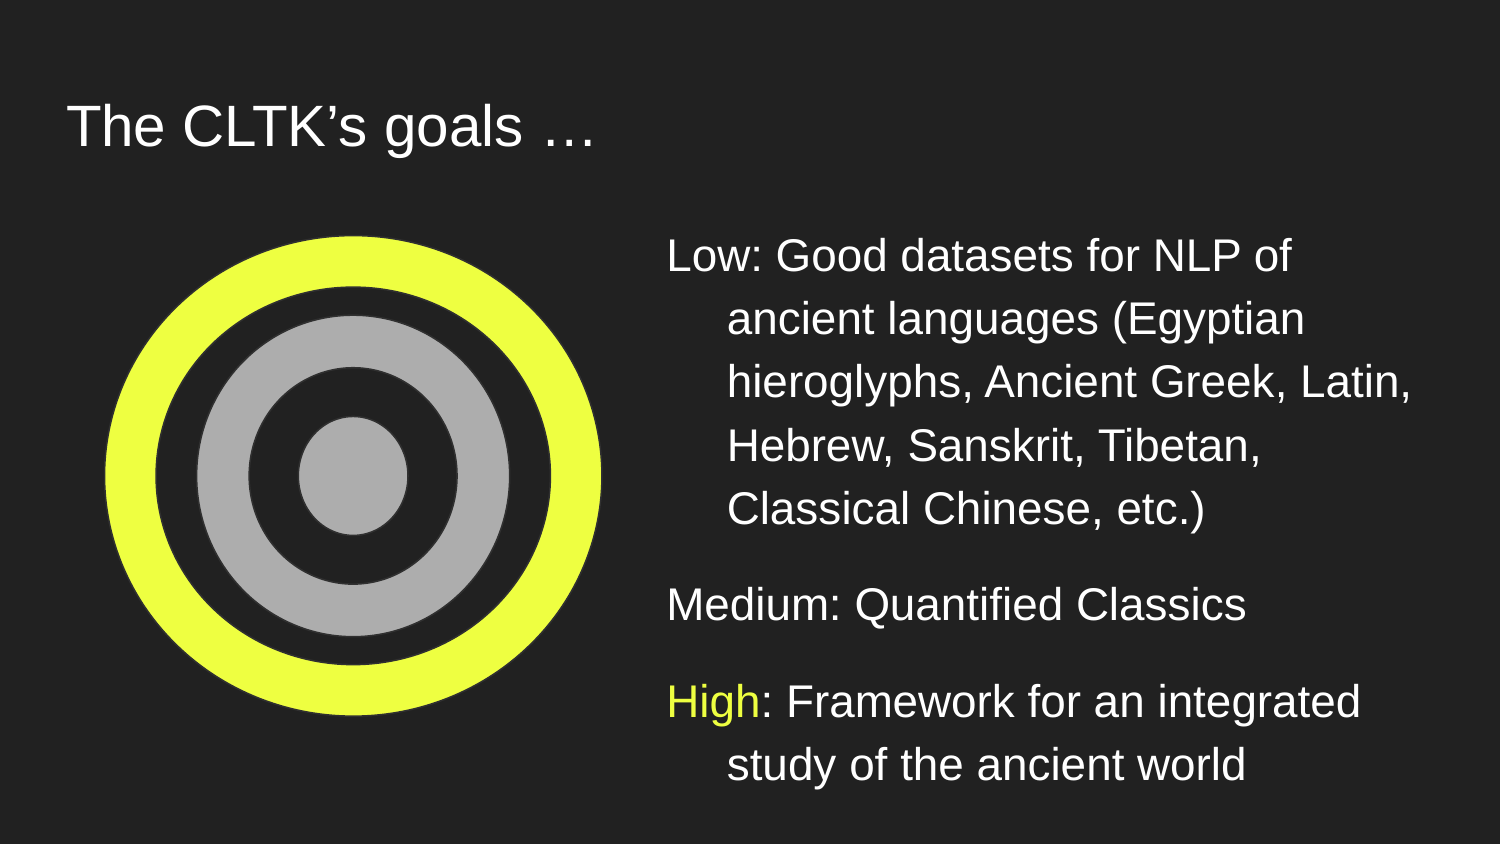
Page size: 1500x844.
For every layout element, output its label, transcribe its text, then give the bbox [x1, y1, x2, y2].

list Low: Good datasets for NLP of ancient languages (Egyptian hieroglyphs, Ancient Greek, Latin, Hebrew, Sanskrit, Tibetan, Classical Chinese, etc.) Medium: Quantified Classics High: Framework for an integrated study of the ancient world [636, 202, 1449, 750]
title The CLTK’s goals … [51, 72, 1449, 167]
text_box [196, 315, 510, 637]
text_box [298, 416, 409, 536]
text_box [104, 235, 602, 717]
